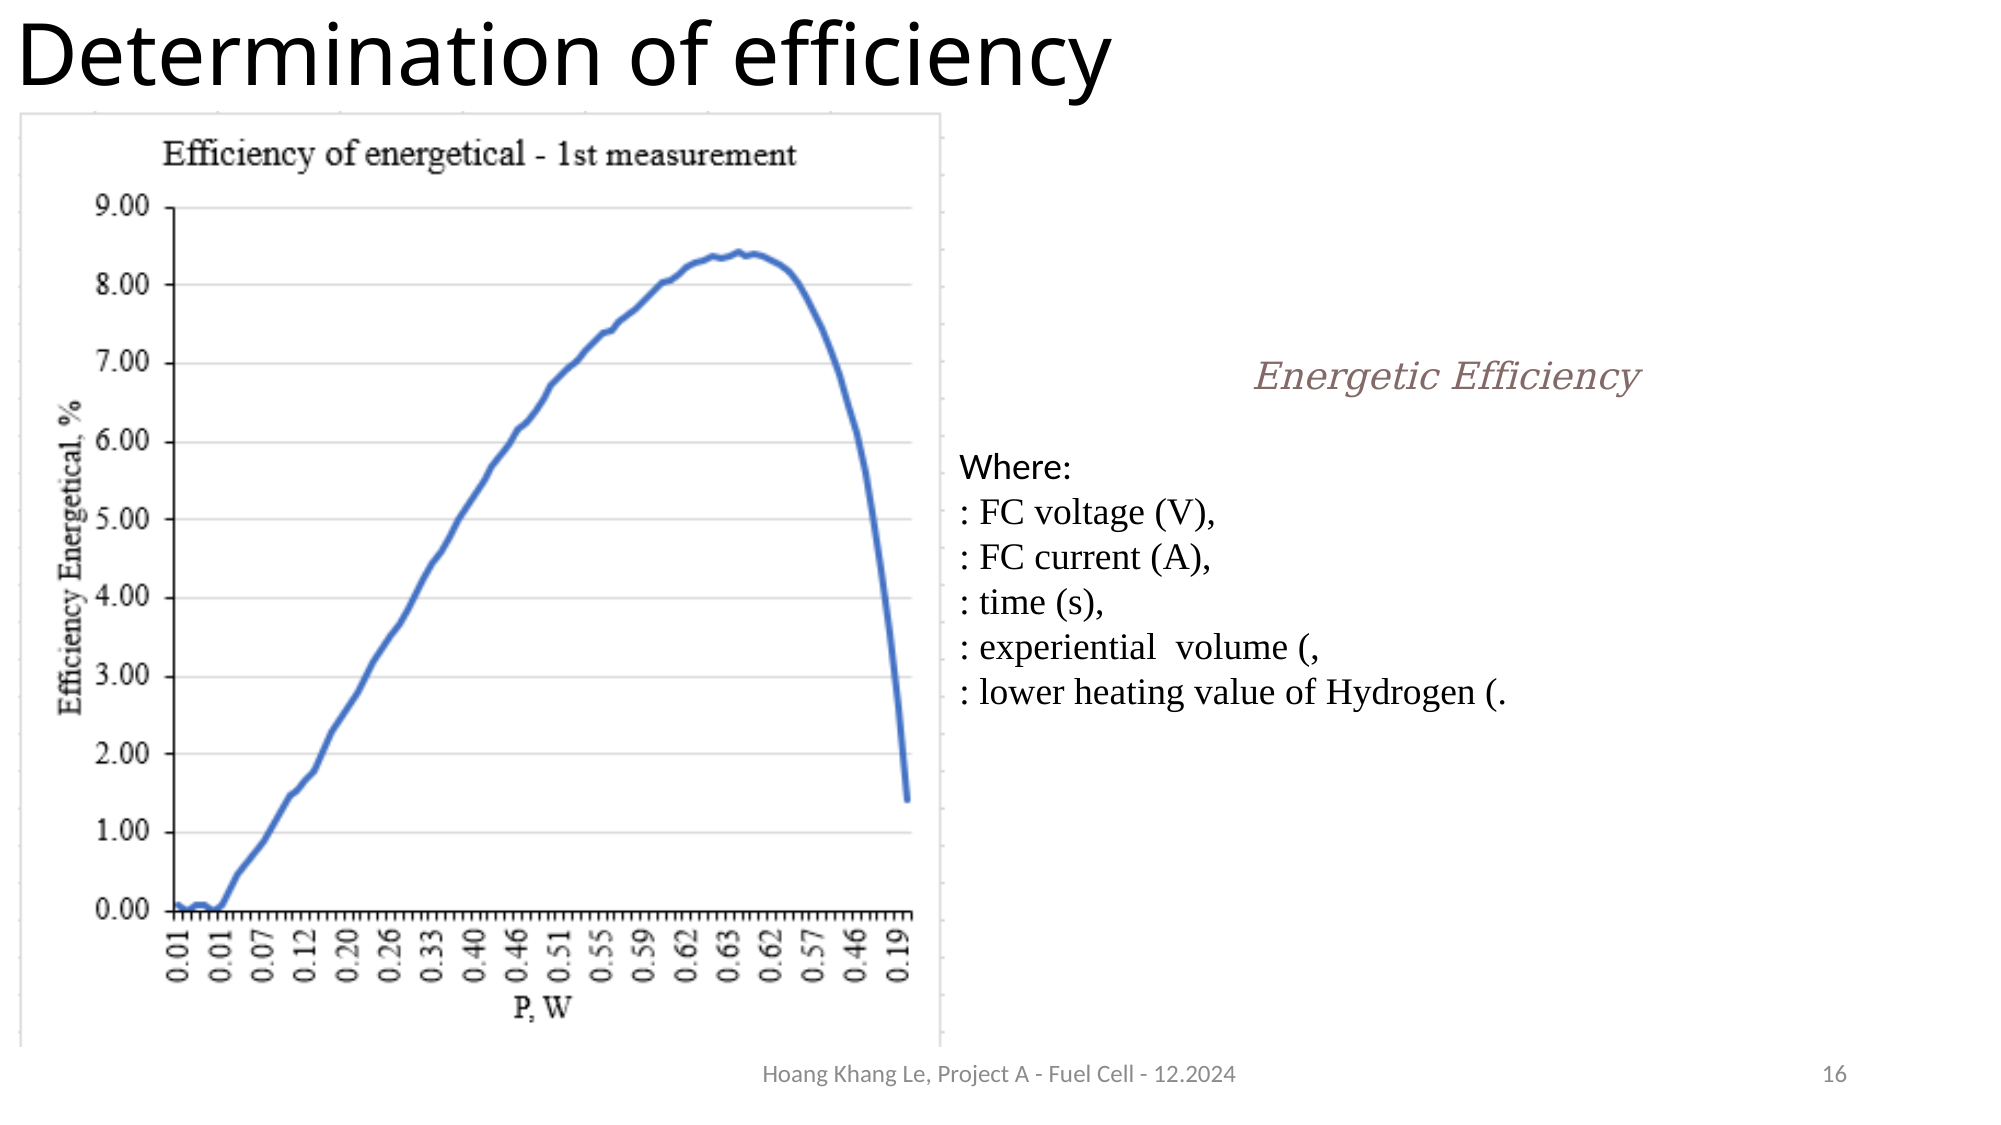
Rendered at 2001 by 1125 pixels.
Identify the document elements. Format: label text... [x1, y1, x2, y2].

footer Hoang Khang Le, Project A - Fuel Cell - 12.2024 [662, 1042, 1338, 1103]
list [18, 111, 945, 1047]
slide_number 16 [1412, 1042, 1863, 1103]
title Determination of efficiency [0, 3, 2000, 112]
